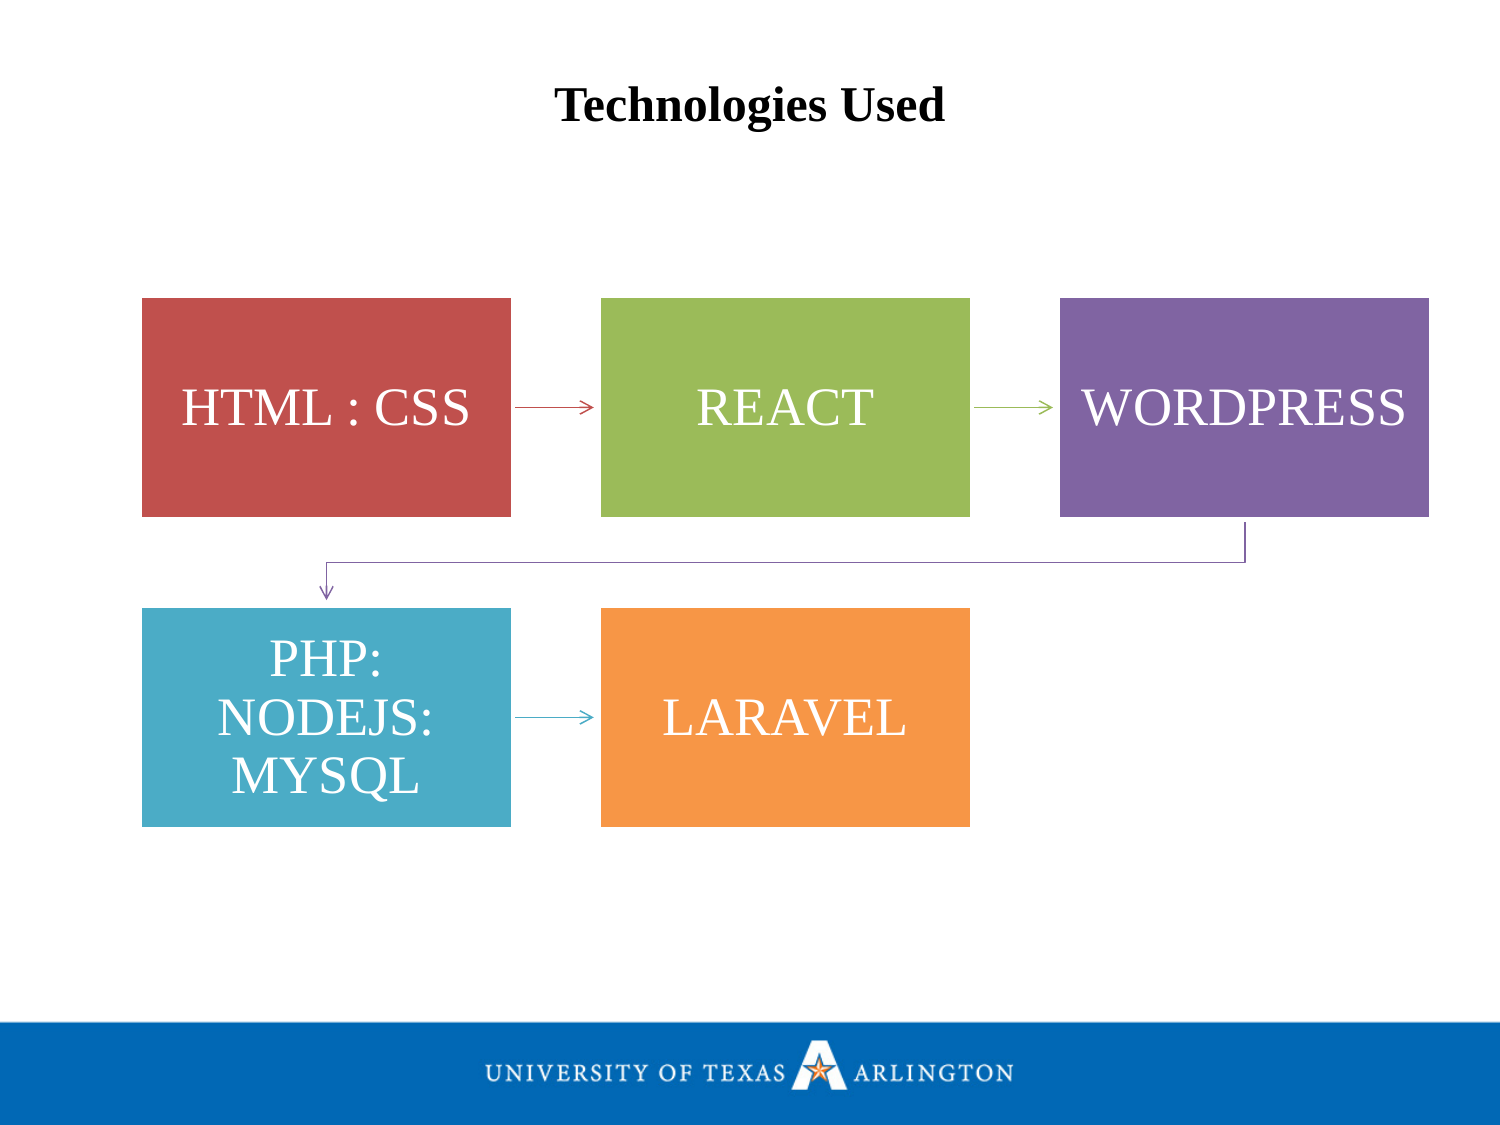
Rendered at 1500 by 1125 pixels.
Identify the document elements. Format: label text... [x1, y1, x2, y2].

text_box Technologies Used [211, 63, 1289, 139]
picture [0, 0, 1500, 1125]
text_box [138, 238, 1433, 887]
